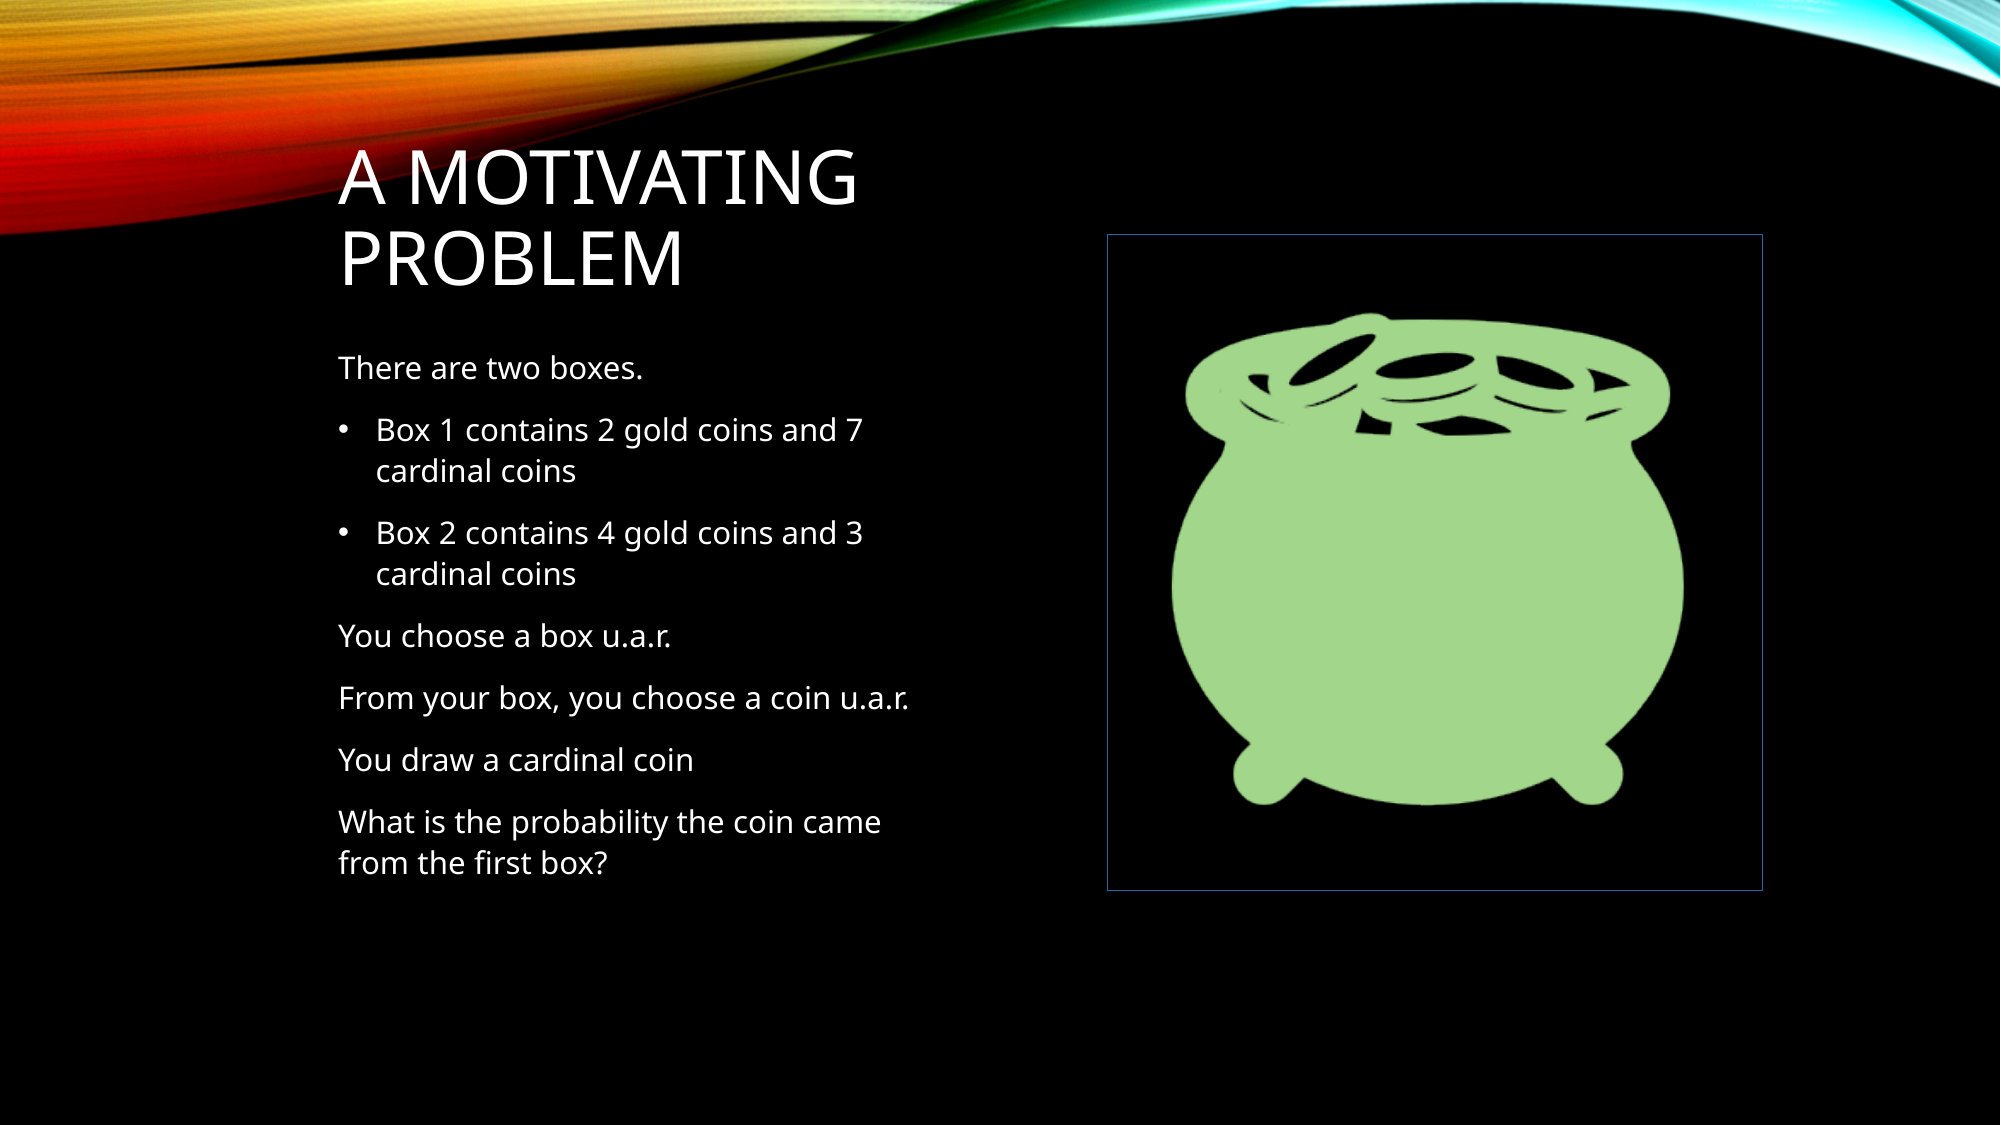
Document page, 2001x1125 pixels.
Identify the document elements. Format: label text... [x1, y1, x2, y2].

title A motivating problem [323, 132, 975, 310]
list There are two boxes. Box 1 contains 2 gold coins and 7 cardinal coins Box 2 contains 4 gold coins and 3 cardinal coins You choose a box u.a.r. From your box, you choose a coin u.a.r. You draw a cardinal coin What is the probability the coin came from the first box? [323, 336, 975, 993]
picture [0, 0, 2000, 891]
